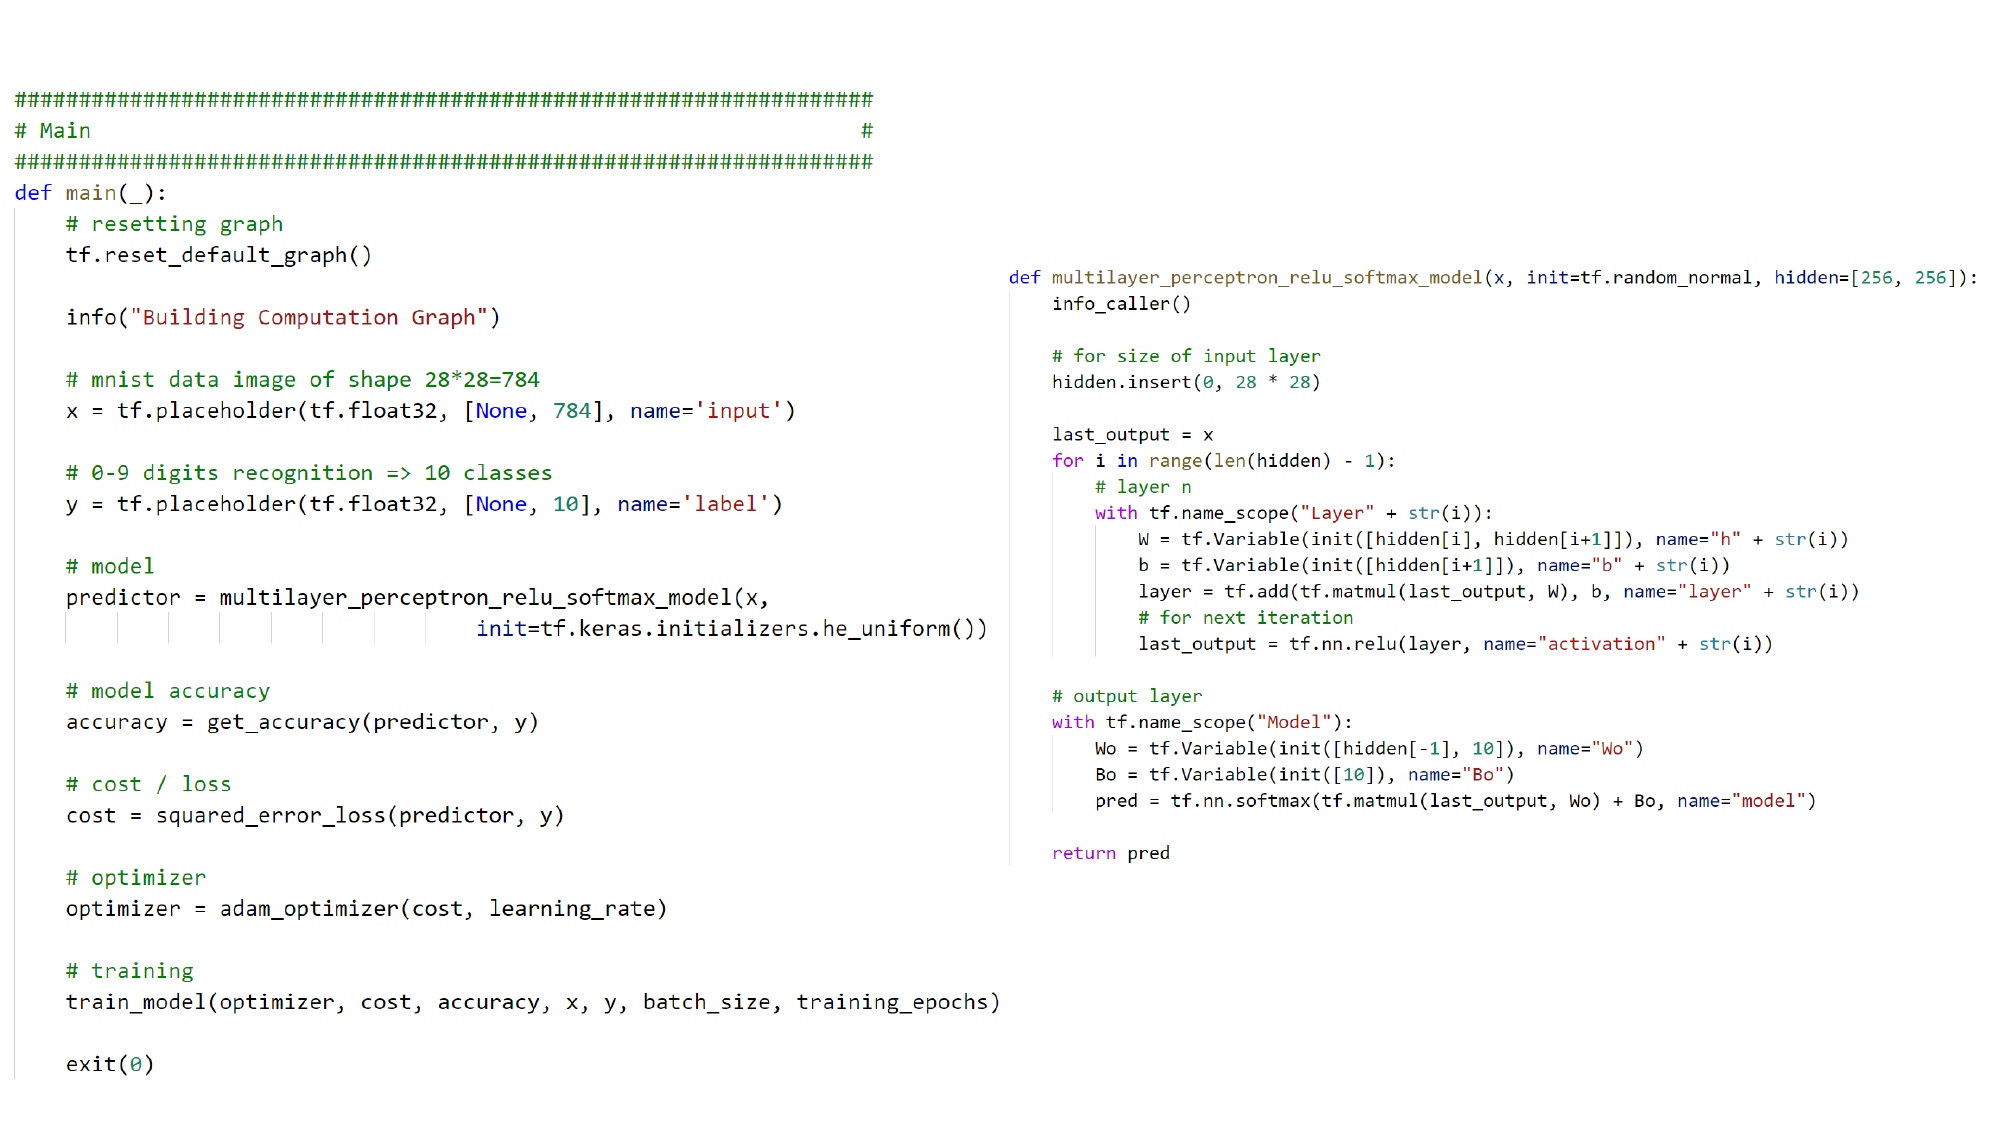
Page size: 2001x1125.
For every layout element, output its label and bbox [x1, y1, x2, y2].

picture [0, 82, 1991, 1090]
